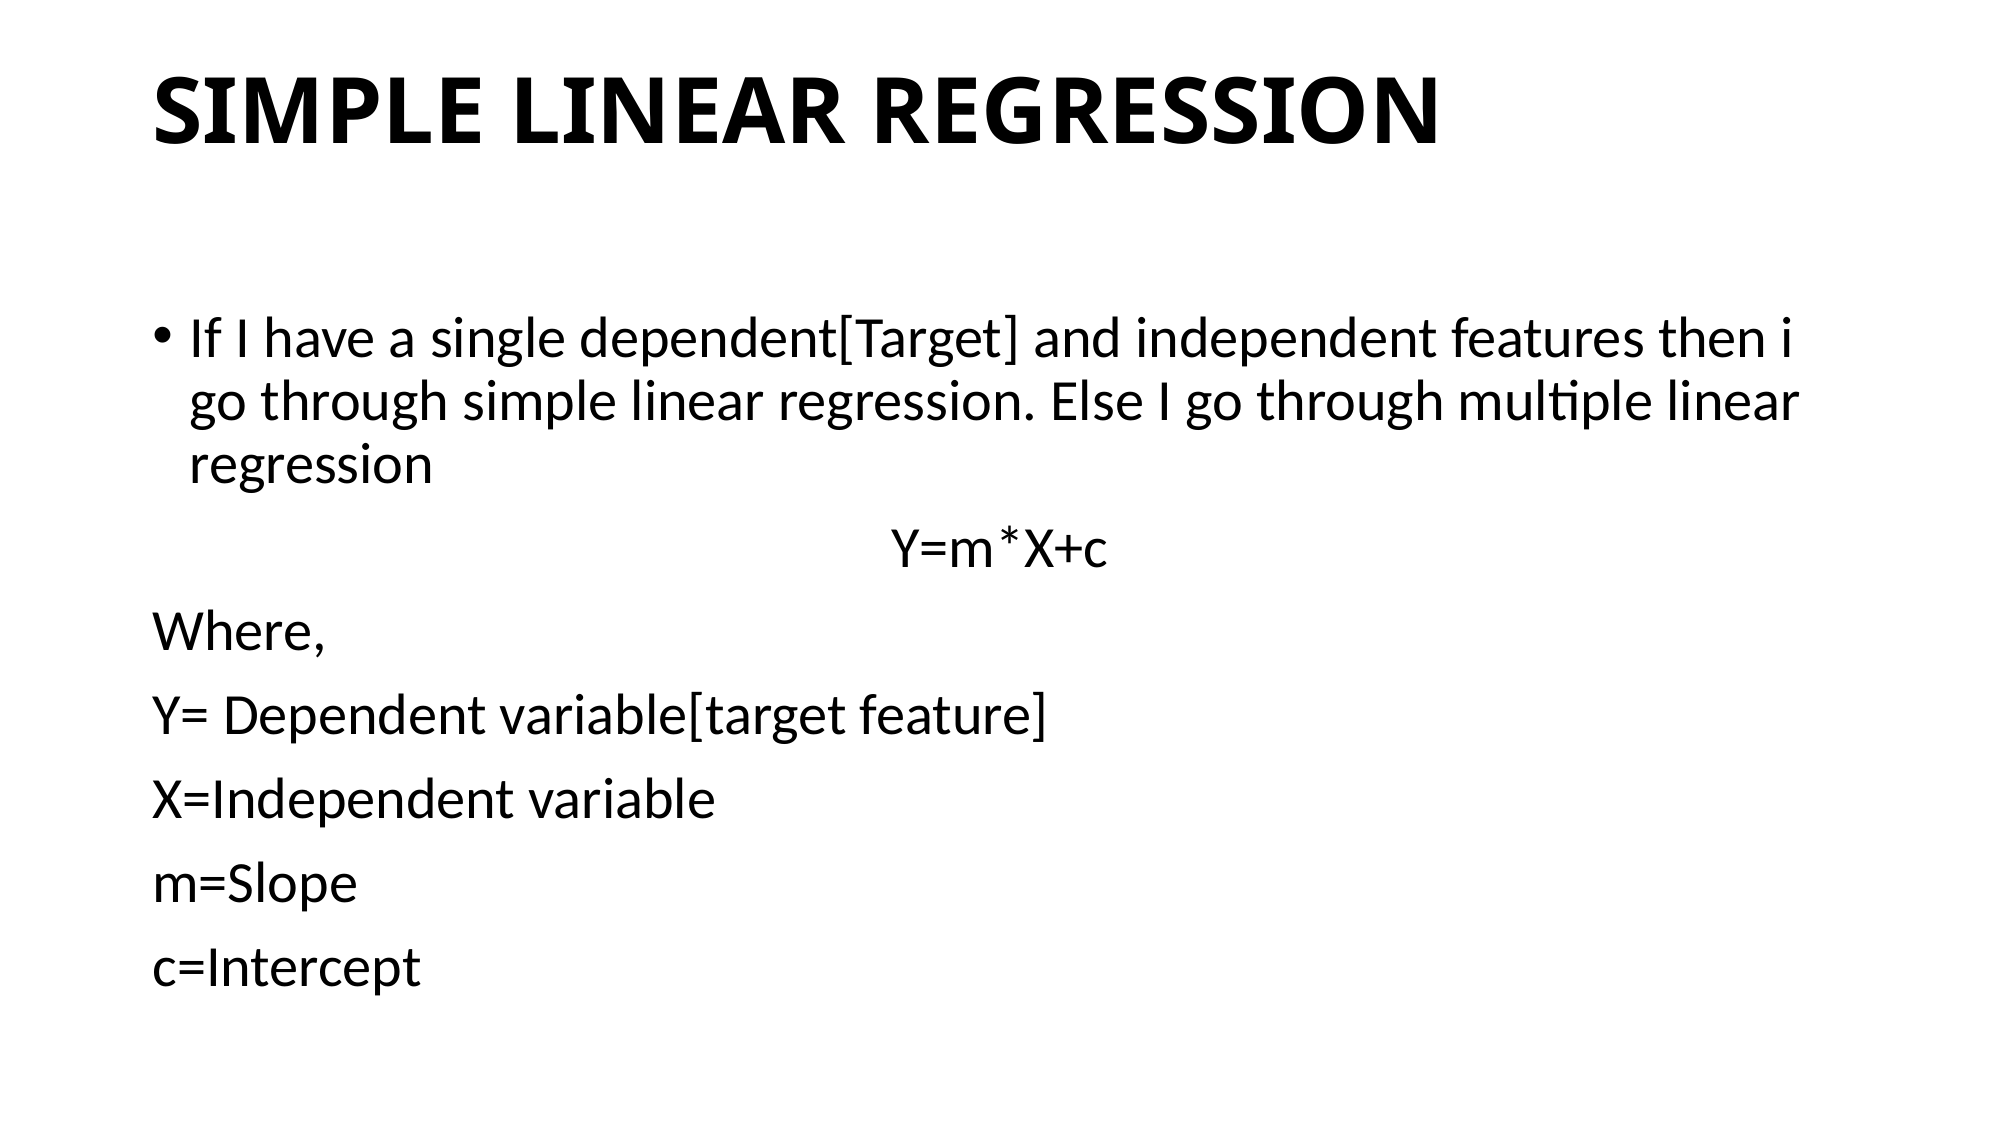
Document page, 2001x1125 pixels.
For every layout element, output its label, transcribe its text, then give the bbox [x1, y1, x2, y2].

list If I have a single dependent[Target] and independent features then i go through simple linear regression. Else I go through multiple linear regression Y=m*X+c Where, Y= Dependent variable[target feature] X=Independent variable m=Slope c=Intercept [137, 299, 1863, 1014]
title SIMPLE LINEAR REGRESSION [137, 59, 1863, 278]
